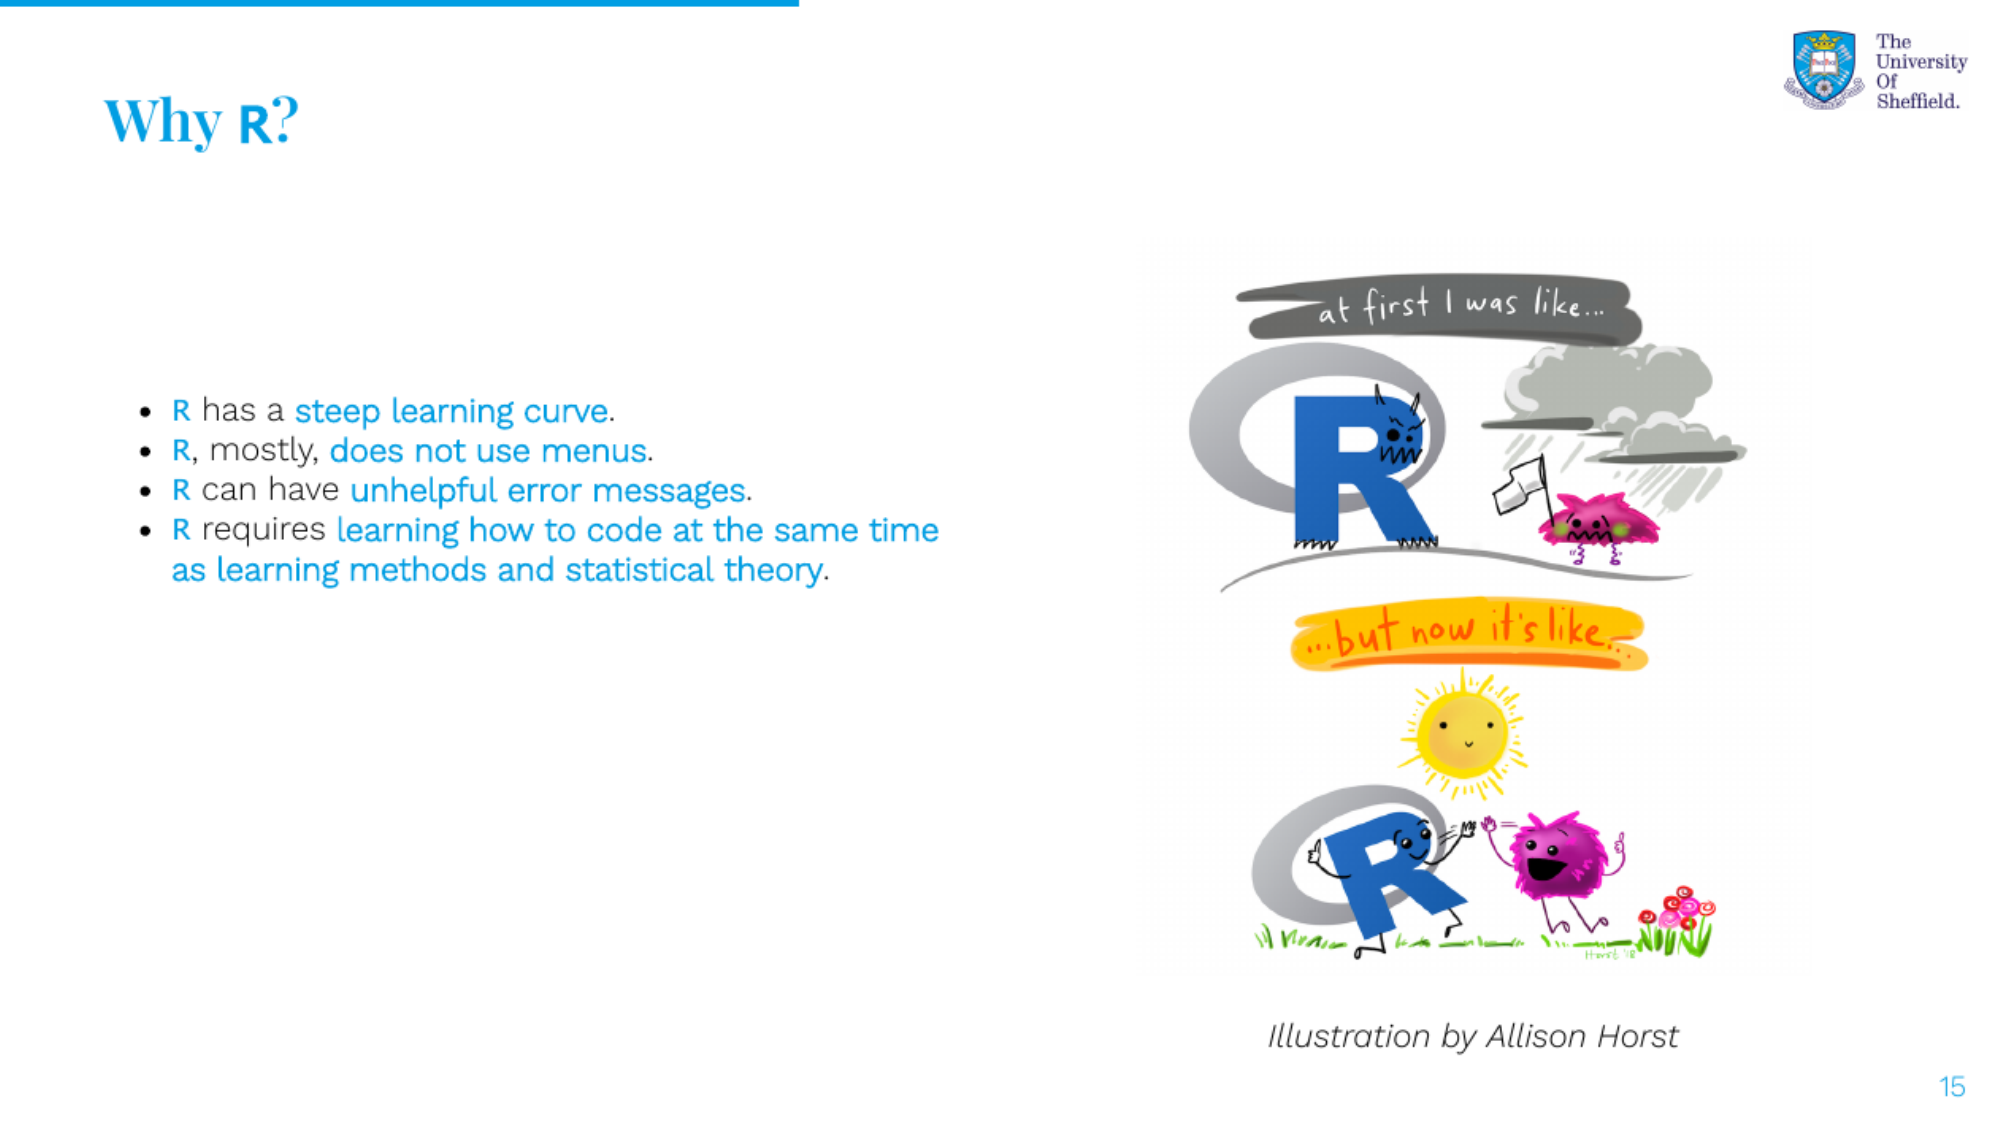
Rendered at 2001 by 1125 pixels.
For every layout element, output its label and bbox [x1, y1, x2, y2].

list [0, 0, 2000, 1125]
